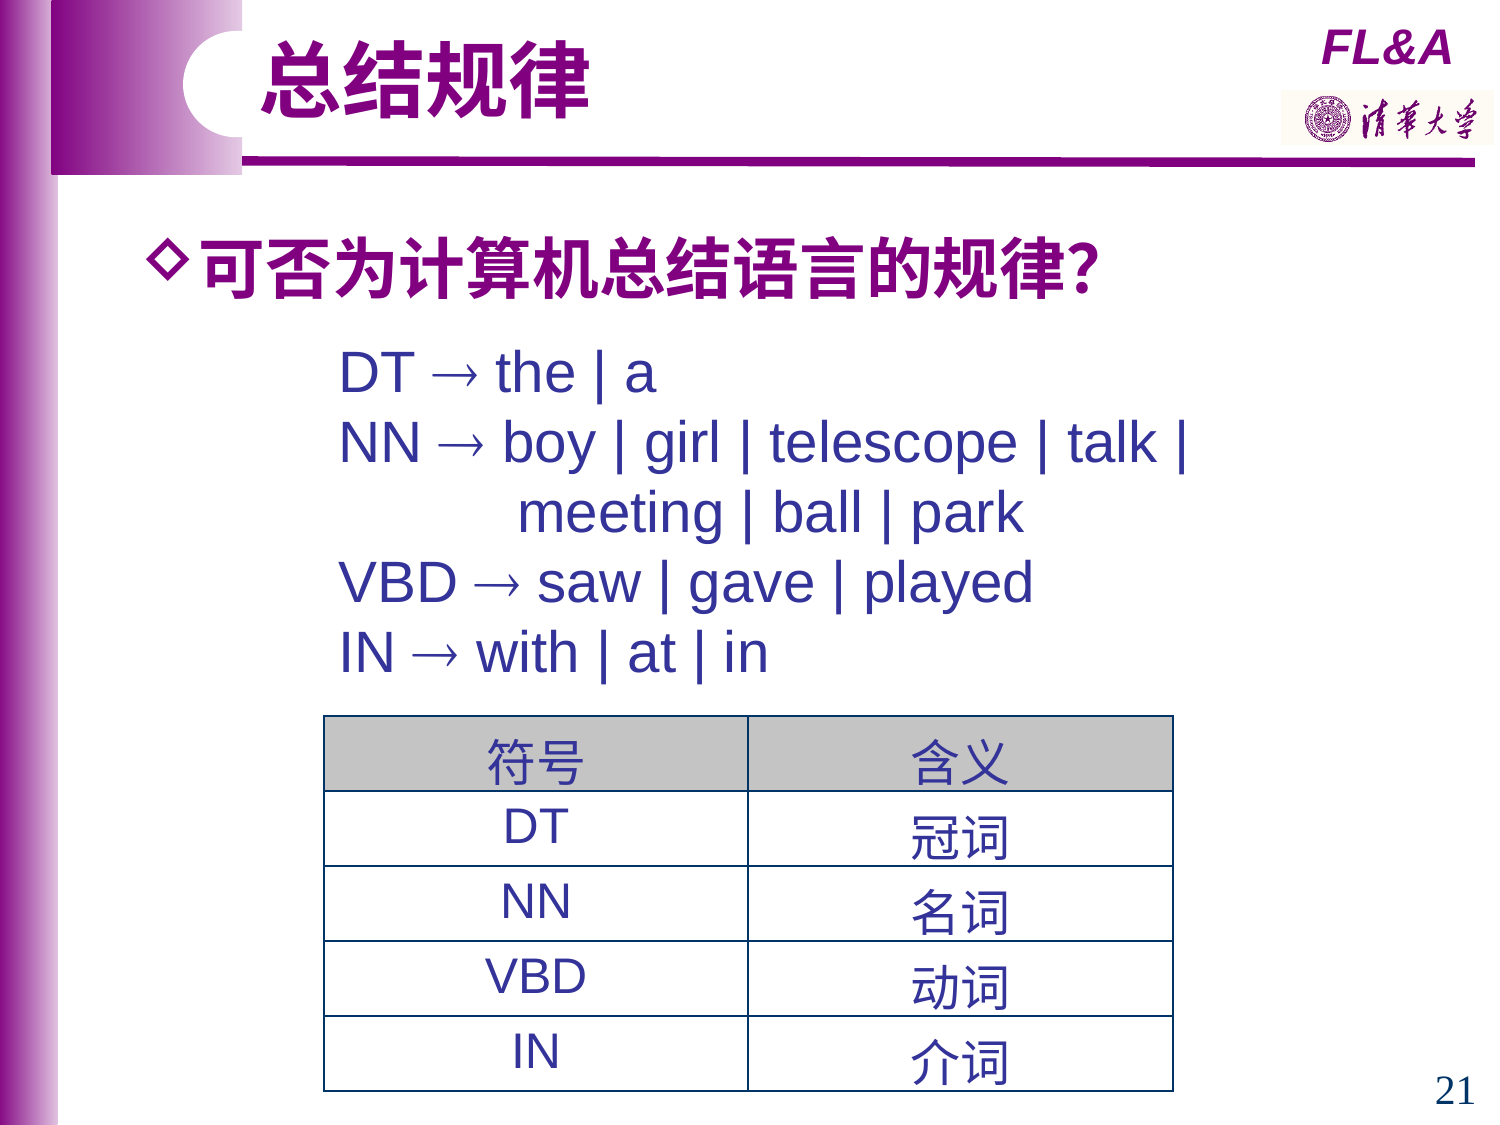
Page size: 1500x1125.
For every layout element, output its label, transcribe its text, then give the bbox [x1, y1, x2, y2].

table_cell 冠词 [749, 792, 1172, 865]
table_header 含义 [749, 717, 1172, 790]
table_cell VBD [325, 942, 747, 1015]
picture [1281, 90, 1494, 145]
text_box 21 [1411, 1061, 1500, 1122]
table_cell 介词 [749, 1017, 1172, 1090]
table_cell DT [325, 792, 747, 865]
table_cell IN [325, 1017, 747, 1090]
table_cell 动词 [749, 942, 1172, 1015]
text_box DT  the | a NN  boy | girl | telescope | talk | meeting | ball | park VBD  saw | gave | played IN  with | at | in [323, 301, 1269, 692]
text_box 总结规律 [244, 32, 880, 137]
text_box 可否为计算机总结语言的规律？ [123, 219, 1425, 315]
table_header 符号 [325, 717, 747, 790]
table_cell NN [325, 867, 747, 940]
table_cell 名词 [749, 867, 1172, 940]
